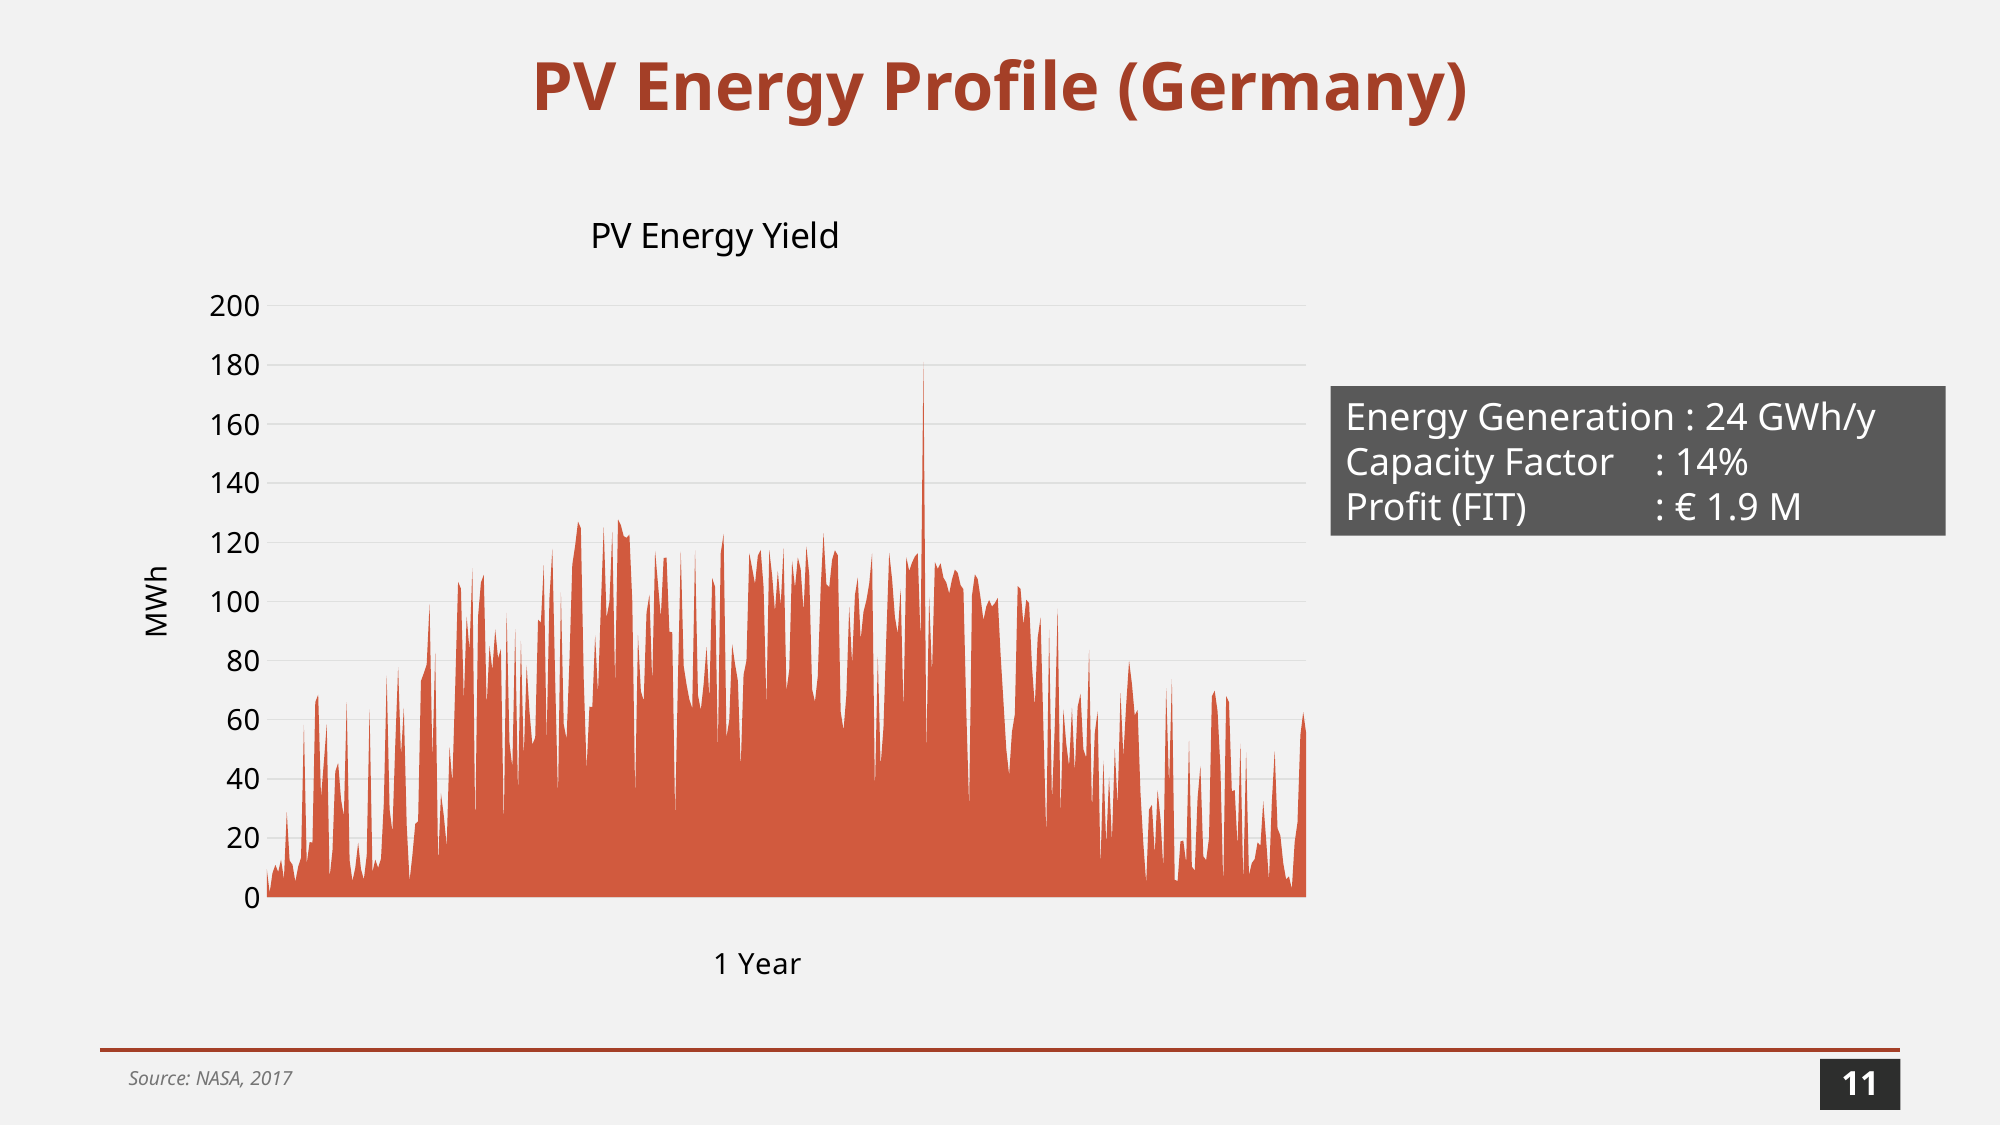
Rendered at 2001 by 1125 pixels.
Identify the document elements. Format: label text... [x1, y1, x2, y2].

text_box Energy Generation : 24 GWh/y Capacity Factor : 14% Profit (FIT) : € 1.9 M [1331, 386, 1946, 536]
chart [99, 175, 1331, 1018]
text_box Source: NASA, 2017 [113, 1054, 308, 1110]
title PV Energy Profile (Germany) [99, 29, 1901, 147]
slide_number 11 [1820, 1058, 1901, 1110]
